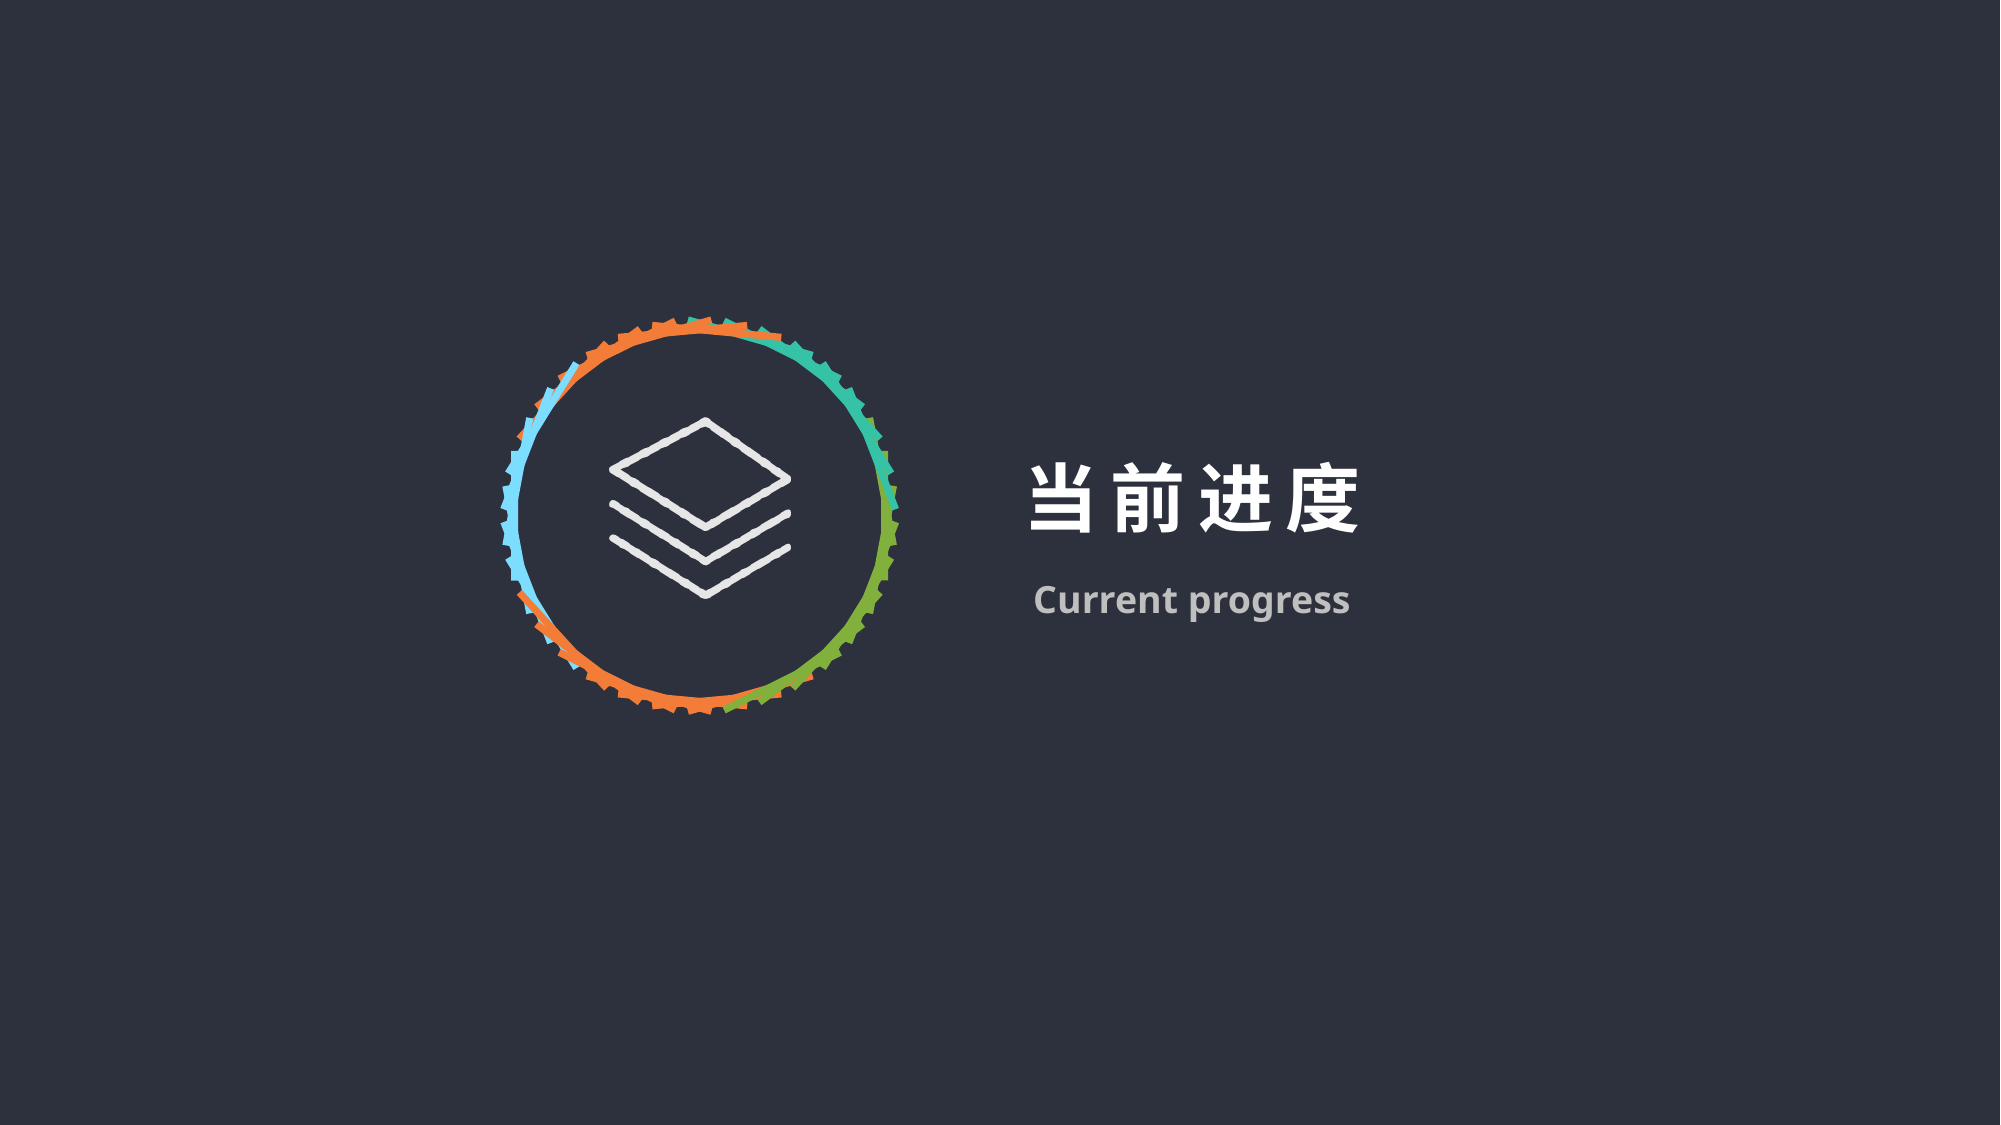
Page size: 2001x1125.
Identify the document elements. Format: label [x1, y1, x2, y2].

picture [609, 417, 791, 599]
text_box [929, 443, 1456, 630]
text_box [511, 326, 889, 706]
